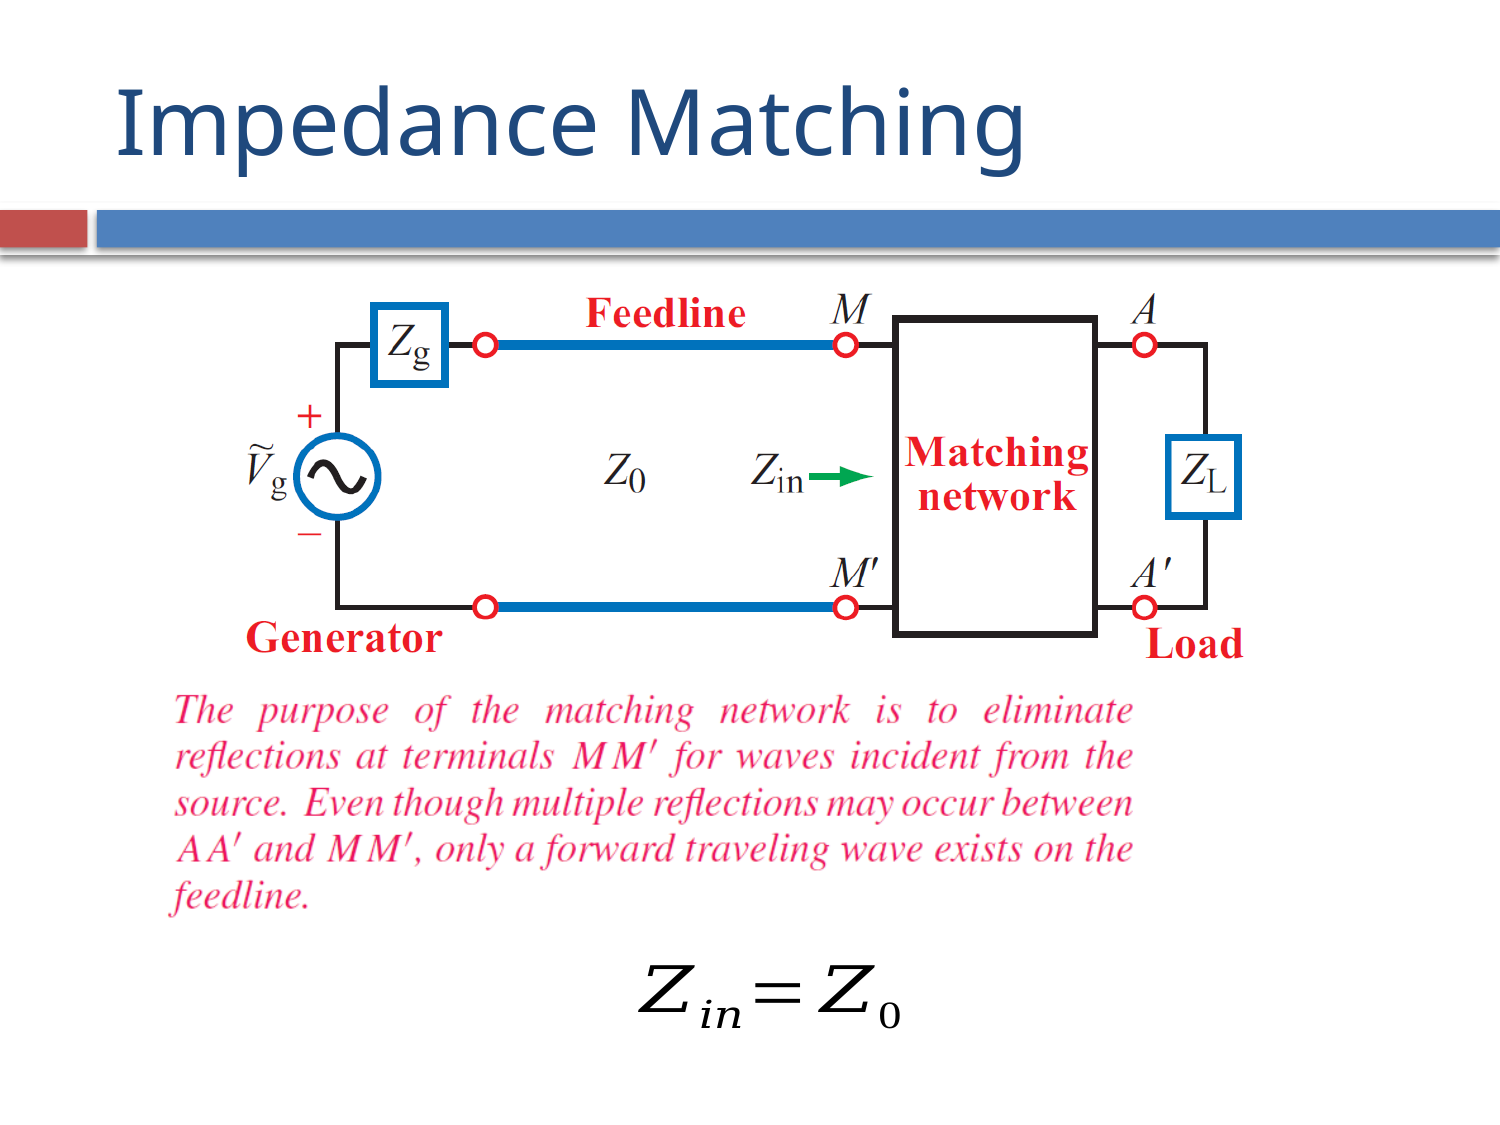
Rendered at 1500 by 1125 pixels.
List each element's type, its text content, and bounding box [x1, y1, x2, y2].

picture [237, 280, 1249, 661]
title Impedance Matching [100, 37, 1438, 200]
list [162, 685, 1139, 957]
